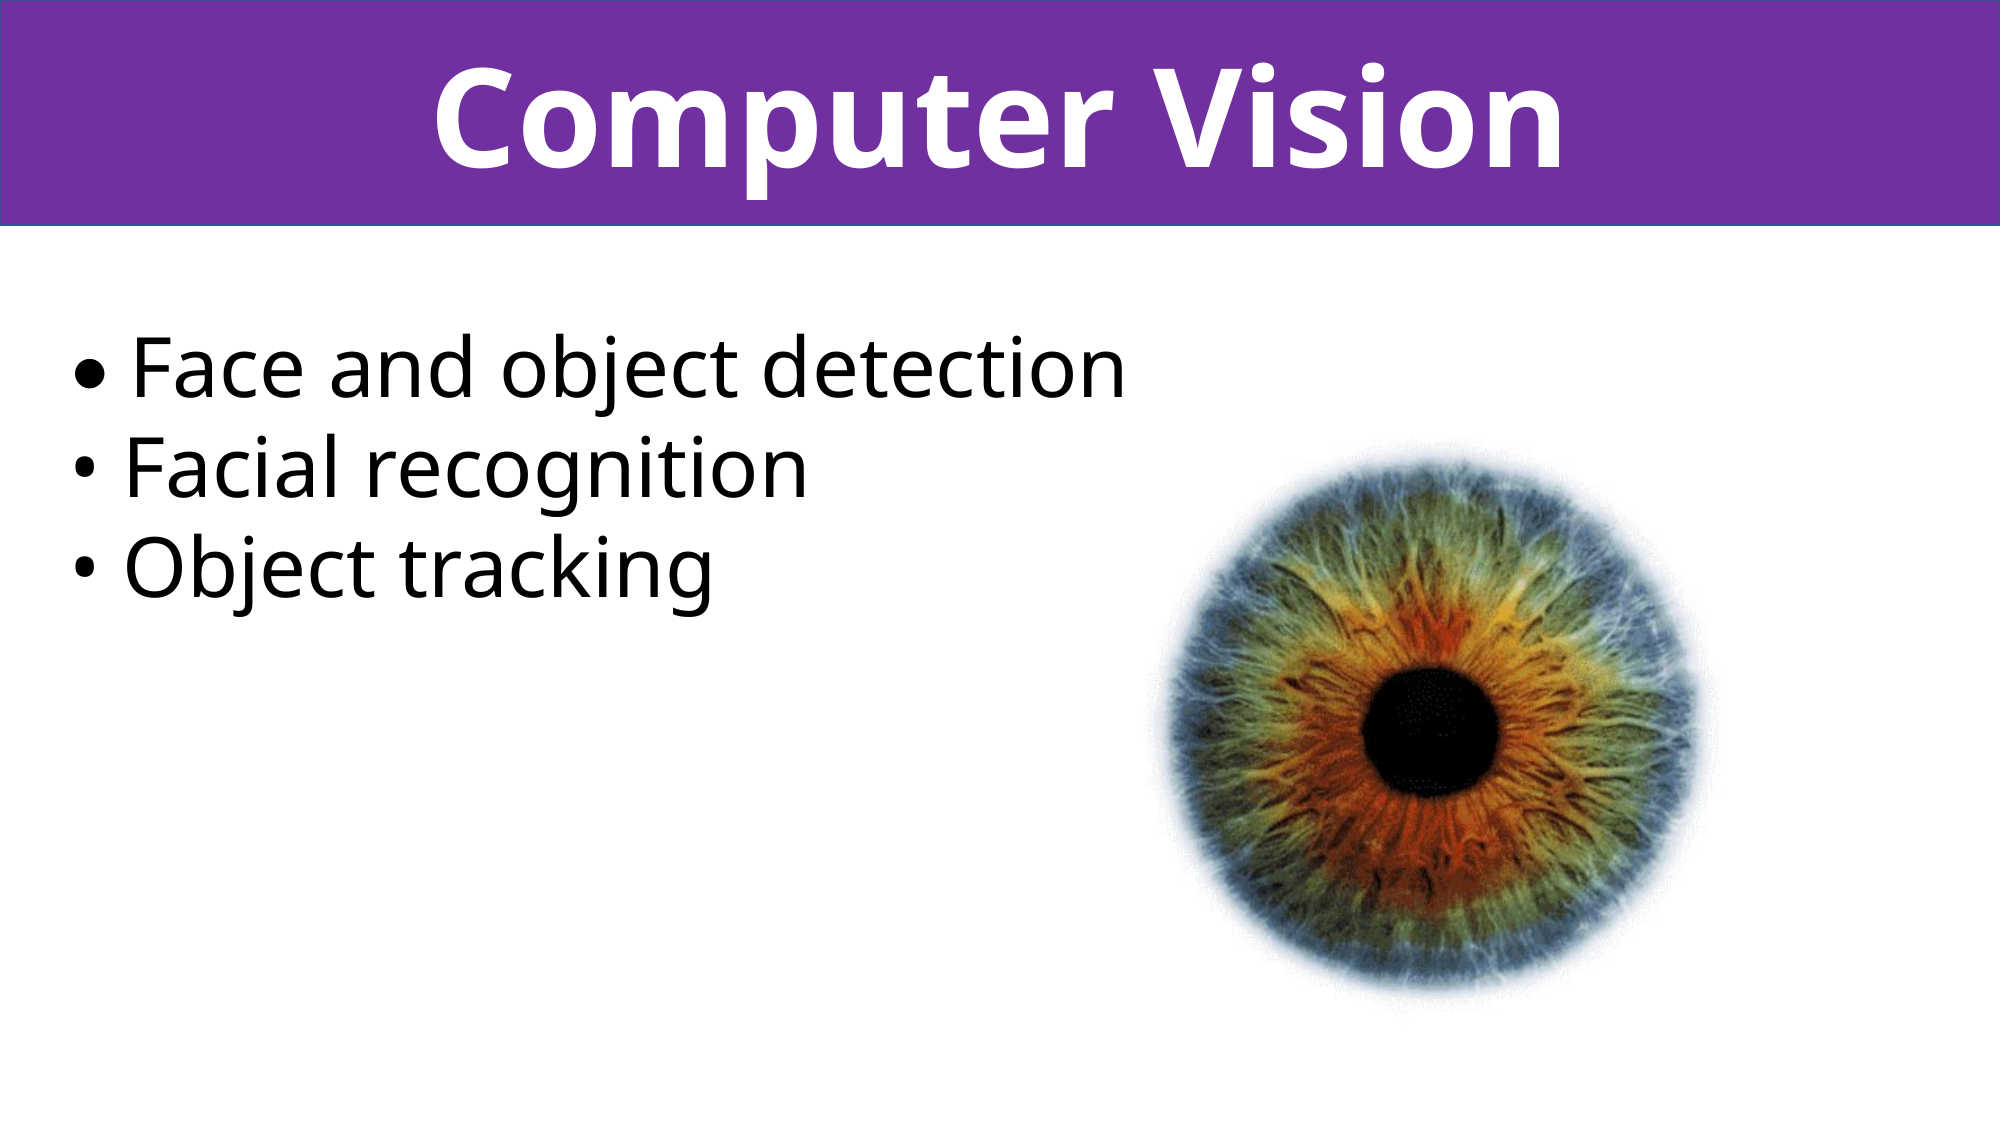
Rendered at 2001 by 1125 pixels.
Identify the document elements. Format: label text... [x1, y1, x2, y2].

text_box • Face and object detection • Facial recognition • Object tracking [54, 307, 1232, 622]
text_box Computer Vision [0, 0, 2000, 226]
picture [1108, 411, 1737, 1037]
